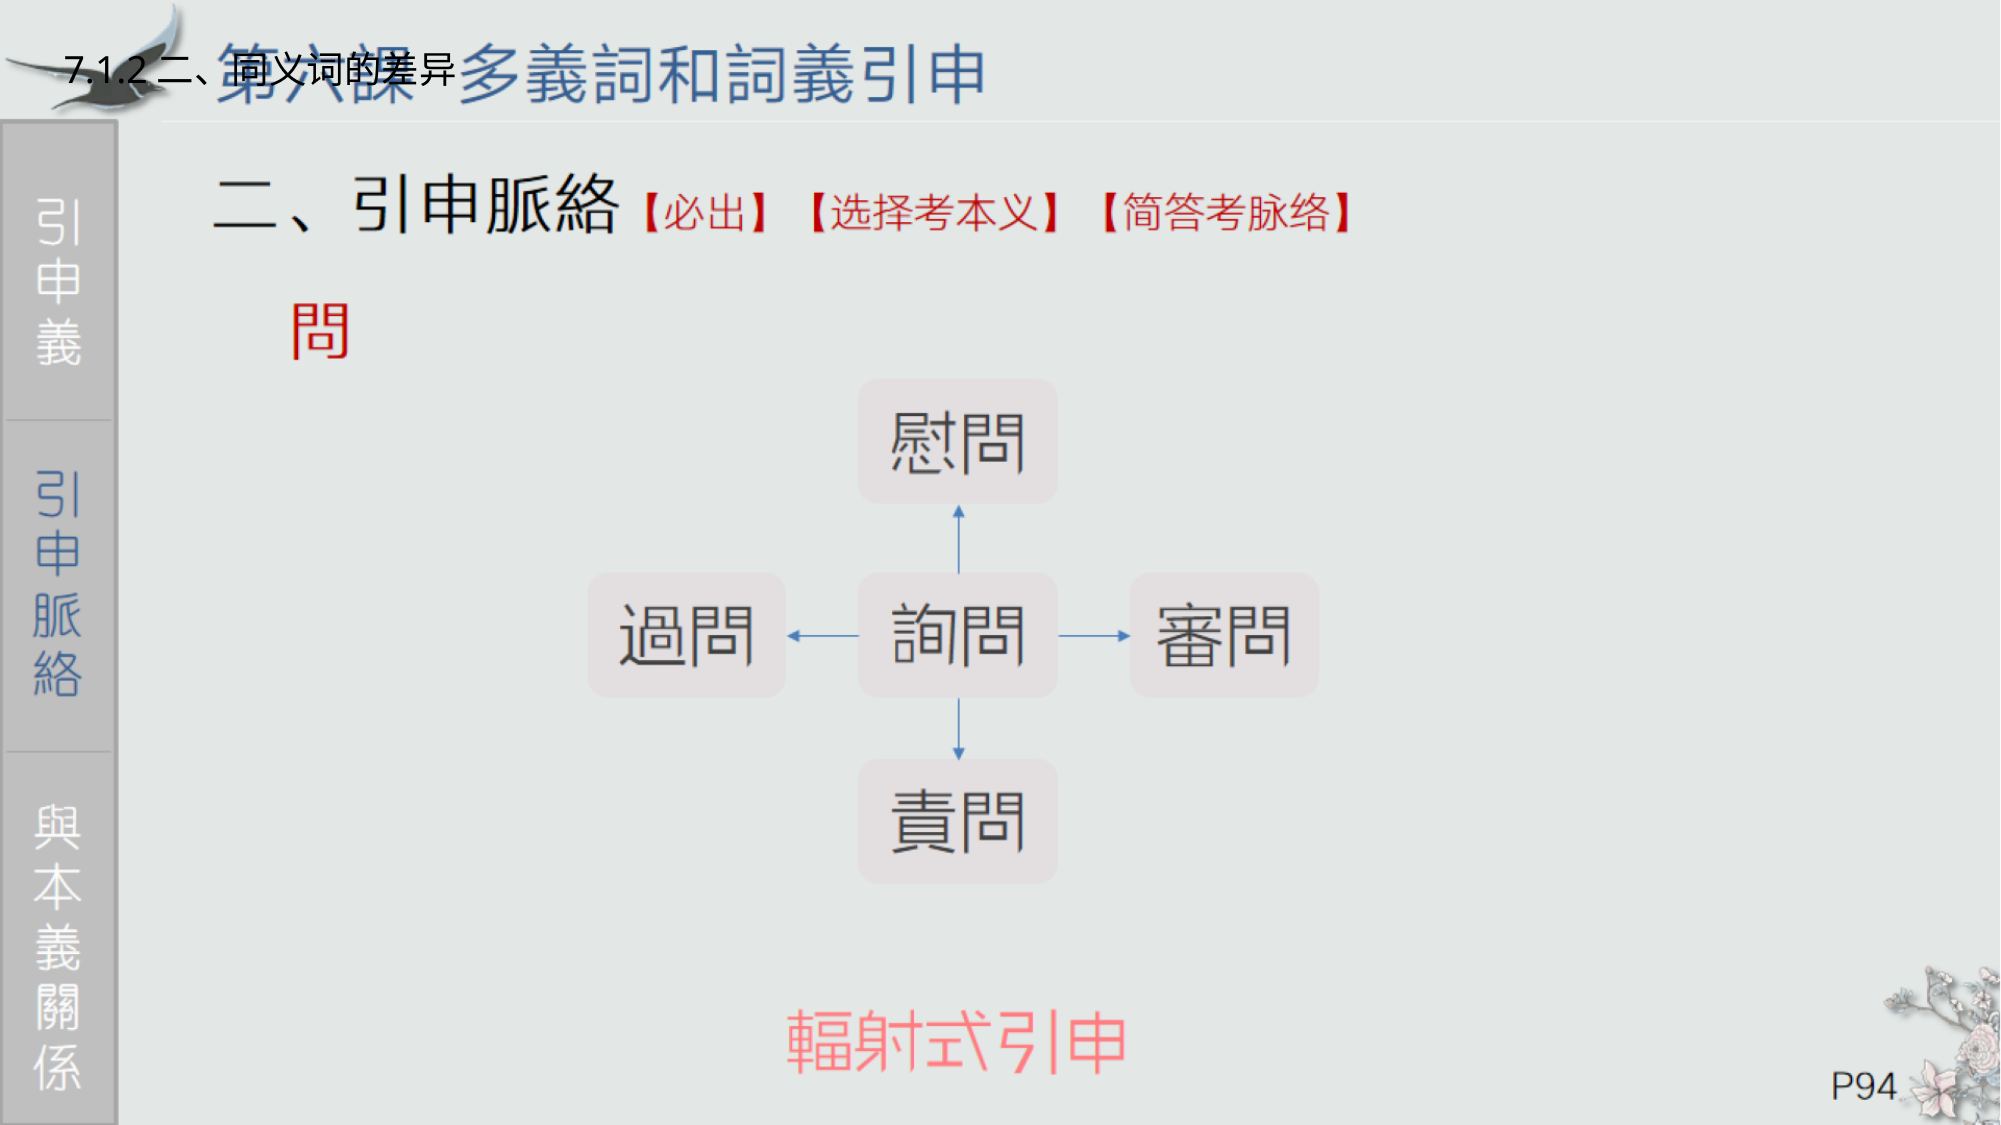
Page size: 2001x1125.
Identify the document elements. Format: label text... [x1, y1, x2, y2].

picture [0, 0, 2001, 1125]
text_box 7.1.2二、同义词的差异 [48, 38, 472, 98]
